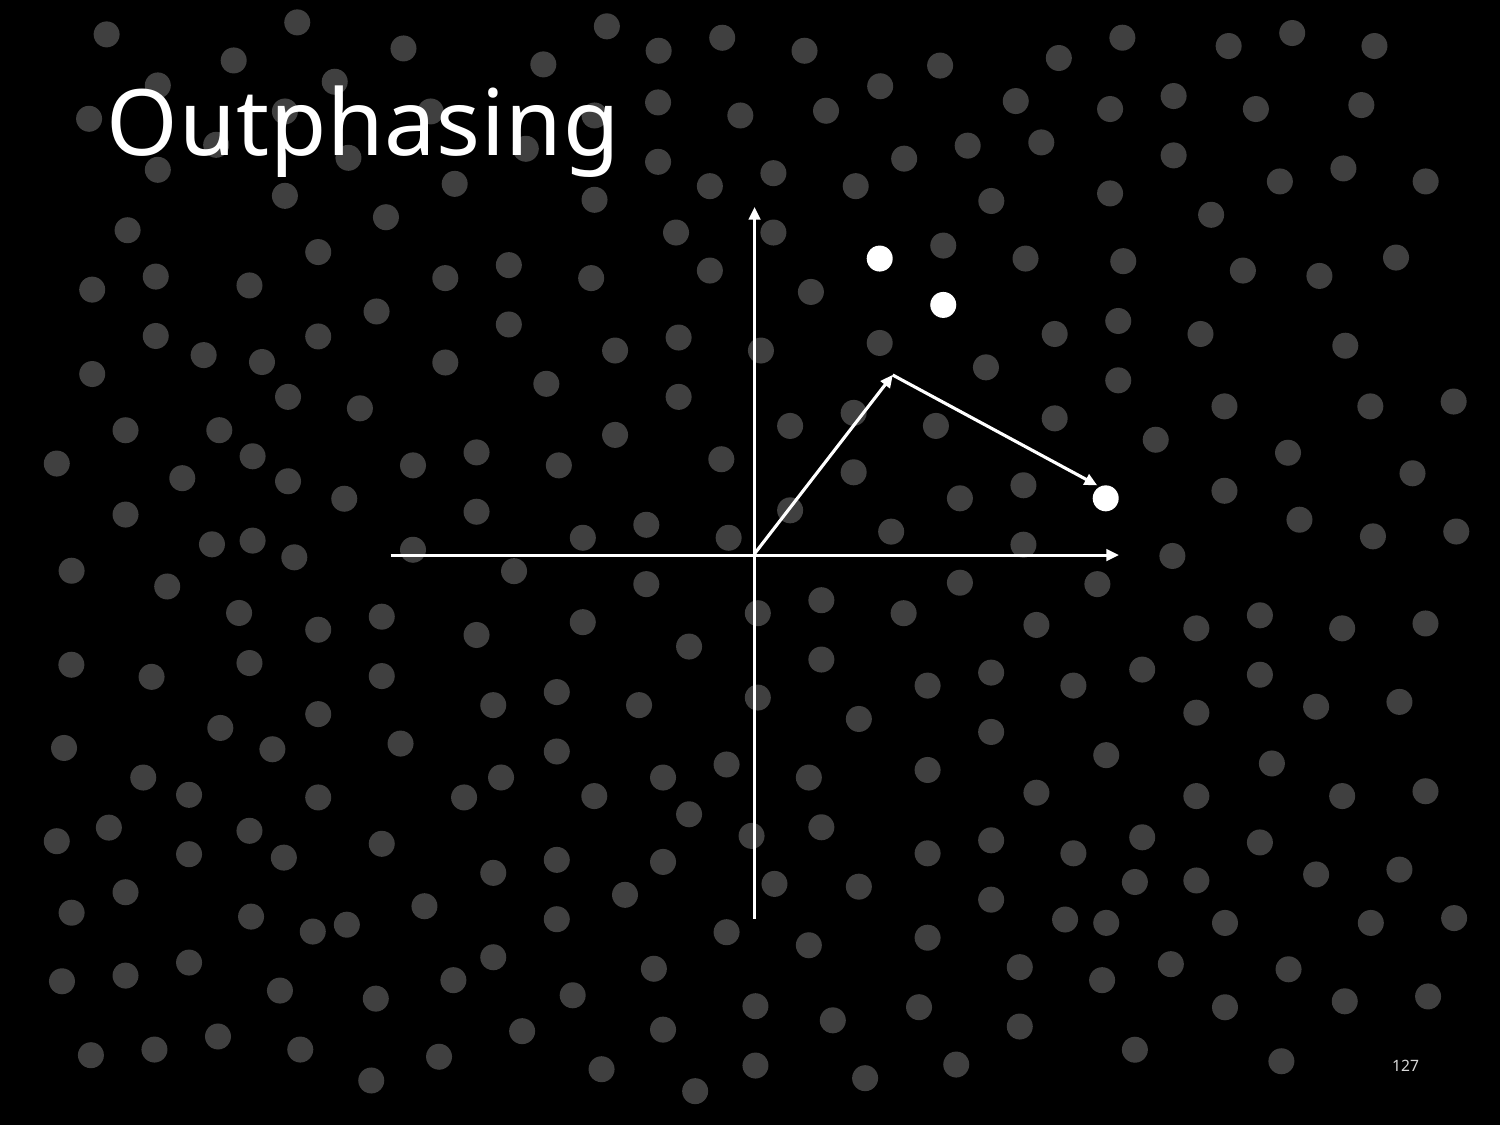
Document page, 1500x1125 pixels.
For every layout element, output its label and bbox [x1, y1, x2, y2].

slide_number [1371, 1046, 1440, 1088]
text_box [0, 0, 1500, 1125]
